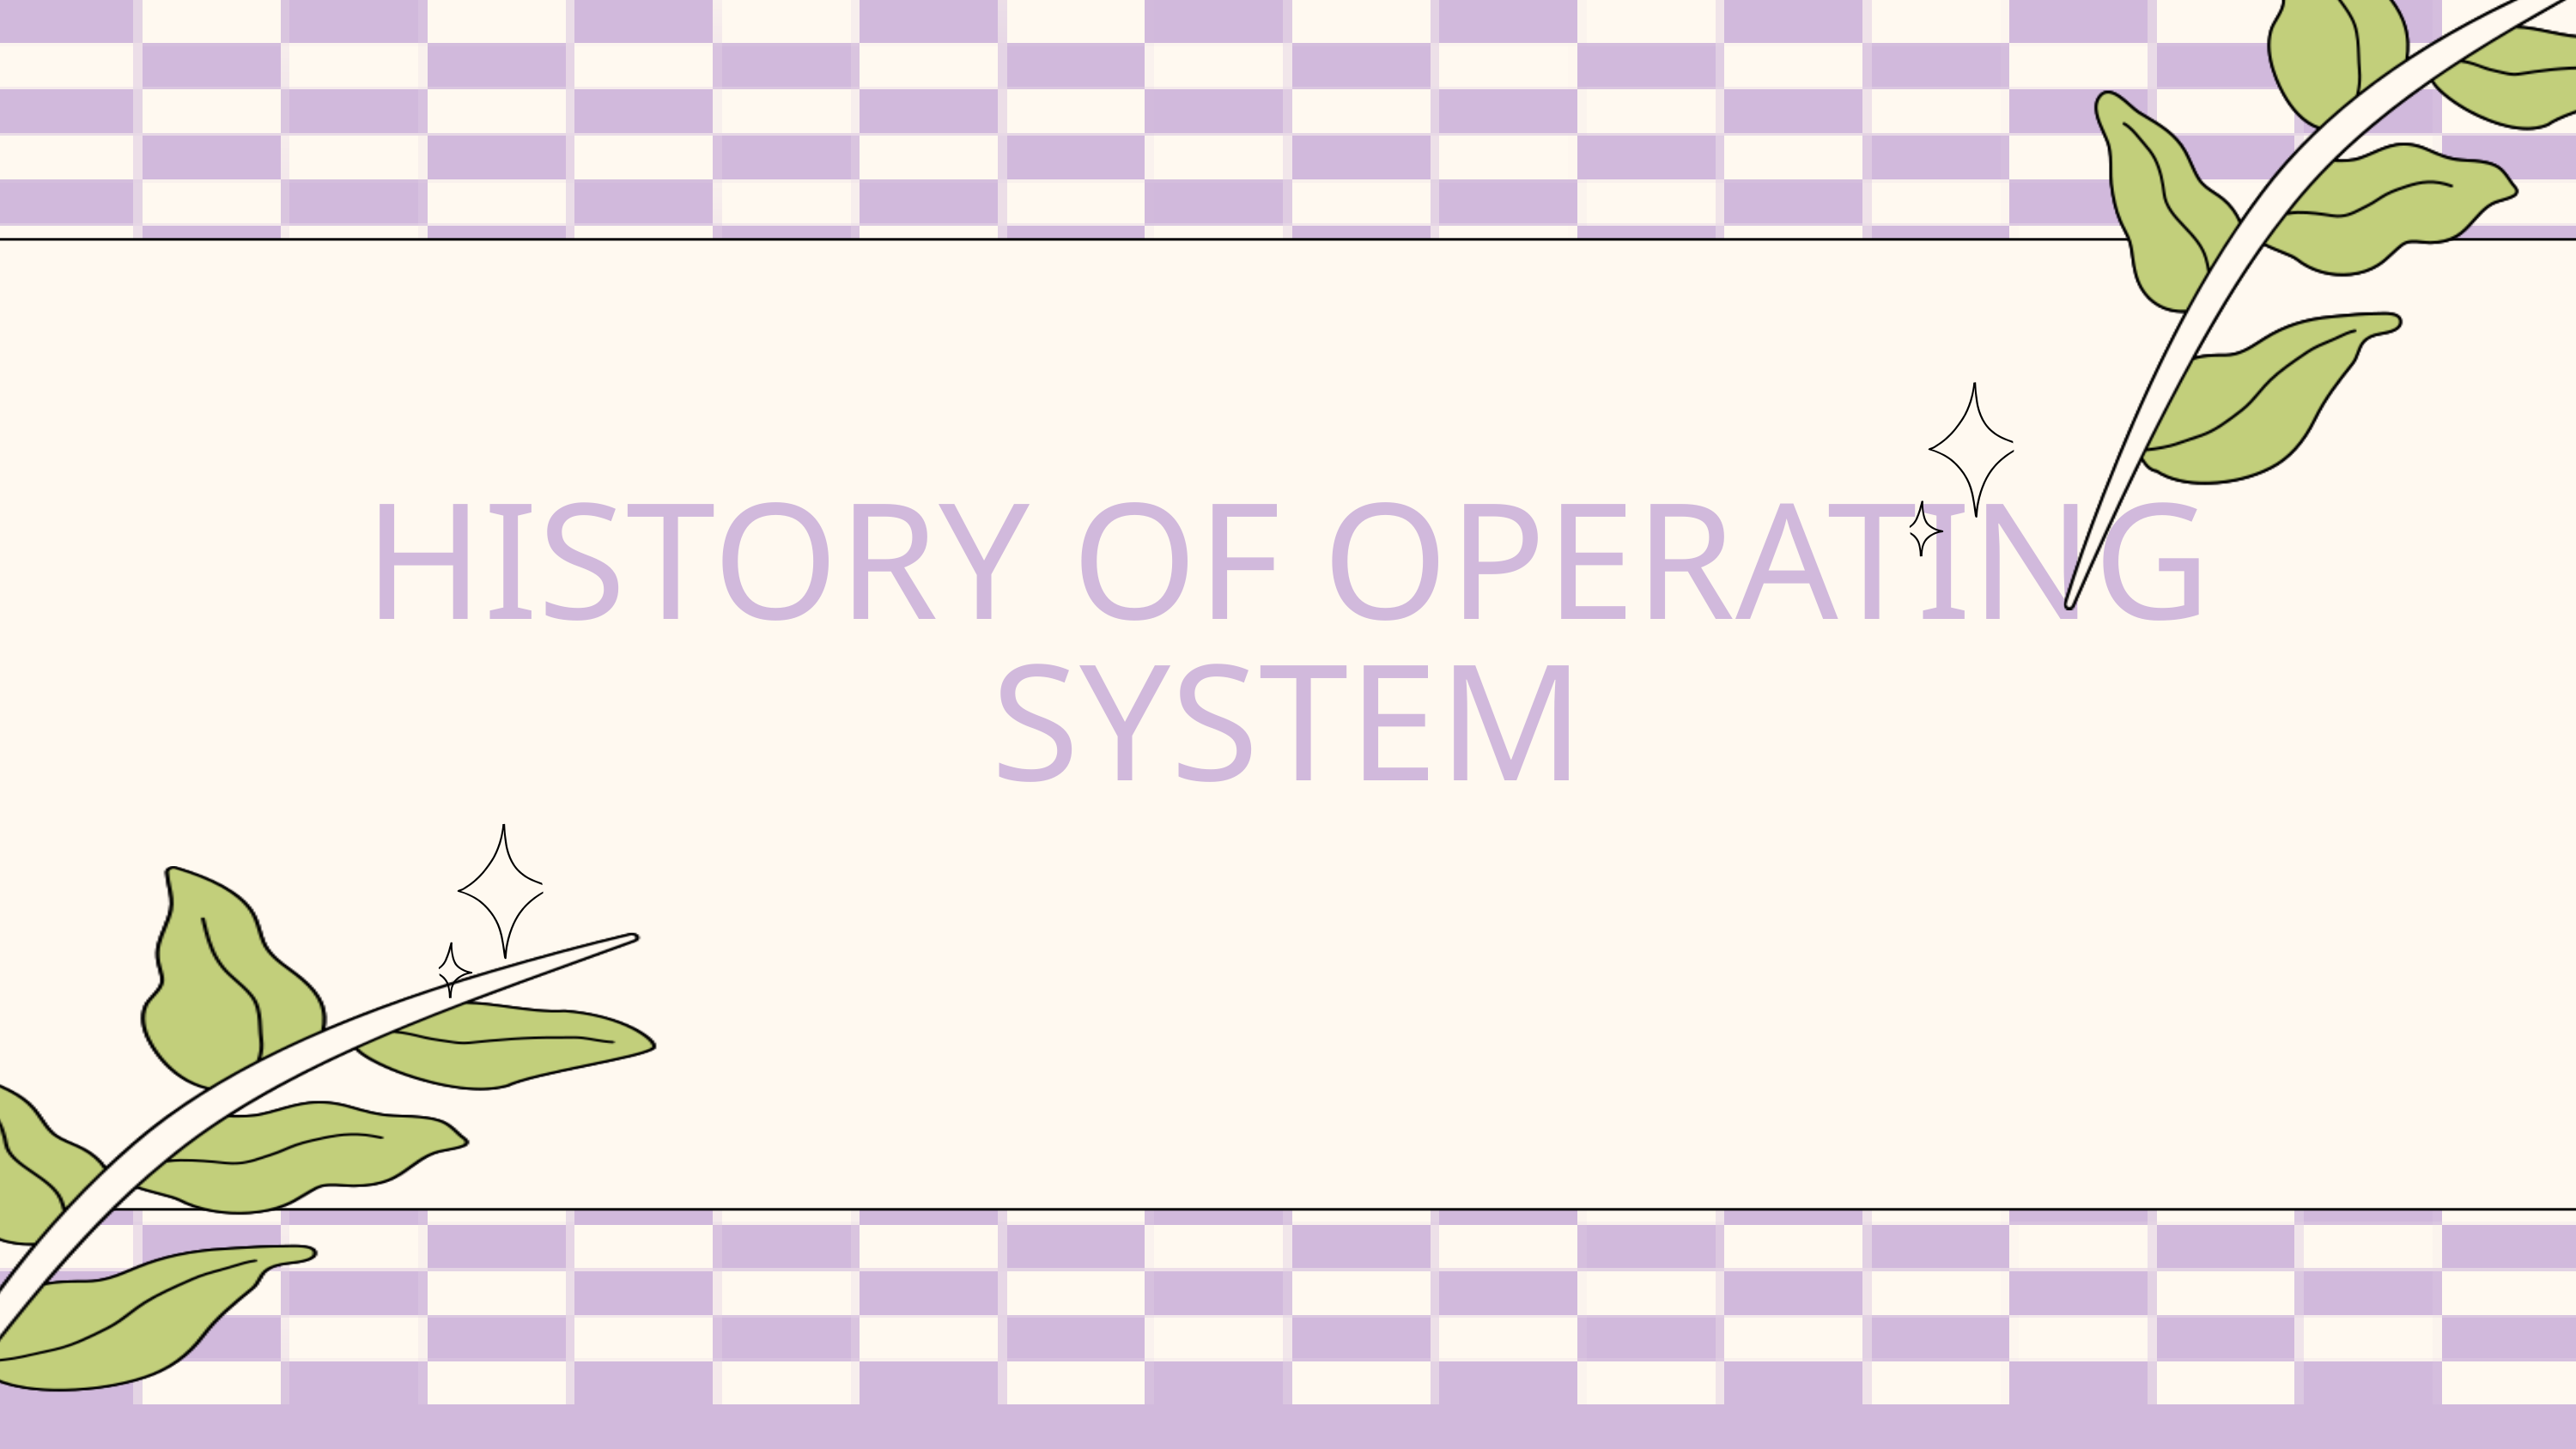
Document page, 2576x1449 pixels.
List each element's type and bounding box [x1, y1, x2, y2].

text_box [0, 1221, 659, 1449]
text_box [1265, 138, 1311, 1449]
text_box [1317, 238, 2576, 1211]
text_box [659, 1221, 1260, 1404]
text_box [0, 238, 1260, 1211]
text_box [1317, 1221, 2576, 1404]
text_box [0, 0, 2063, 234]
text_box [2063, 0, 2576, 234]
